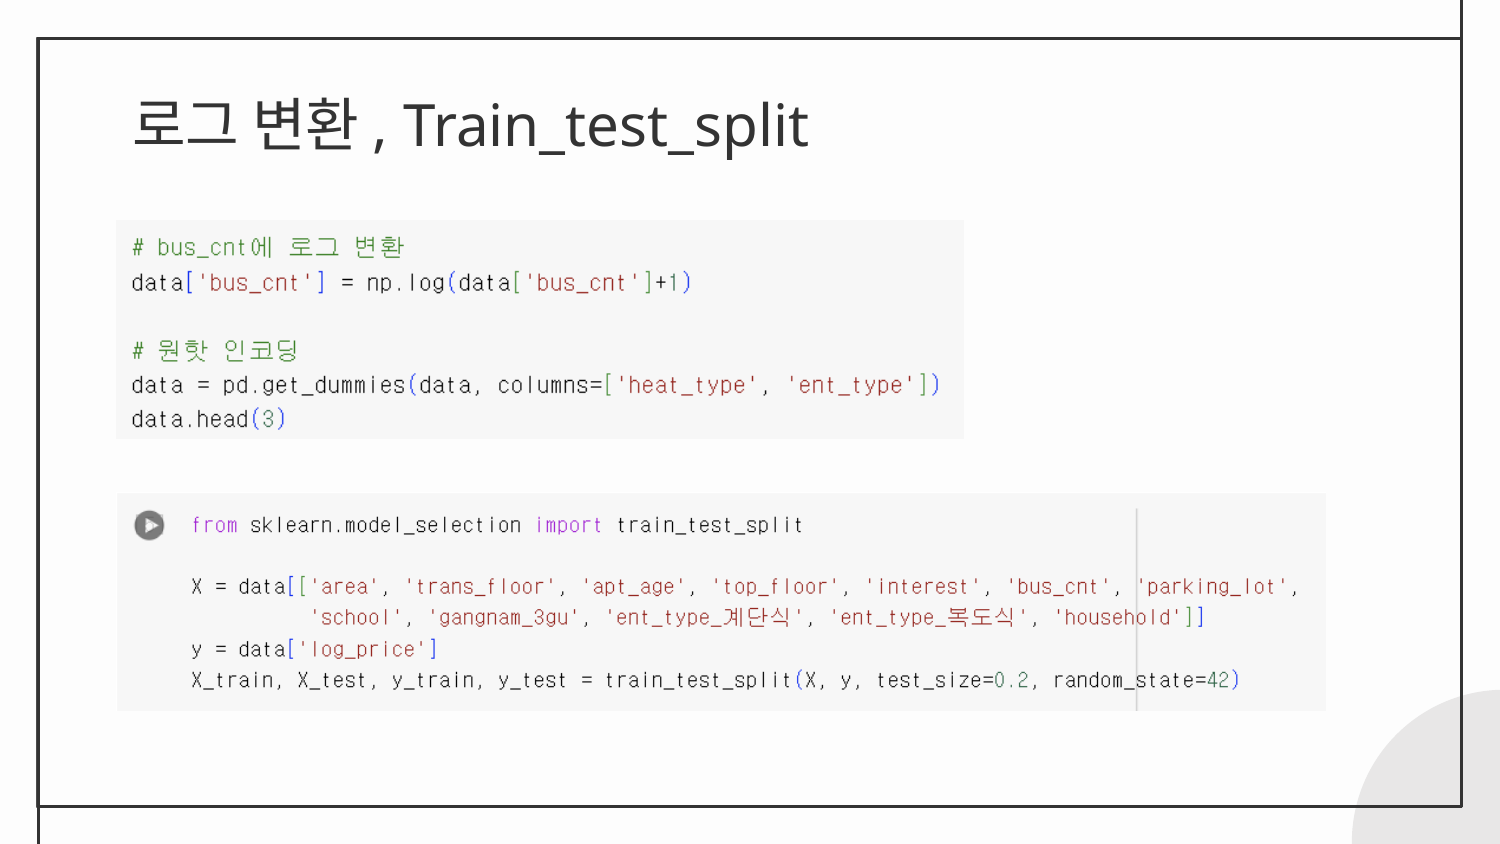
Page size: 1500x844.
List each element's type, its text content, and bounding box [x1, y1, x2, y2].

picture [116, 492, 1326, 711]
title 로그 변환, Train_test_split [116, 72, 1382, 167]
picture [116, 220, 964, 440]
